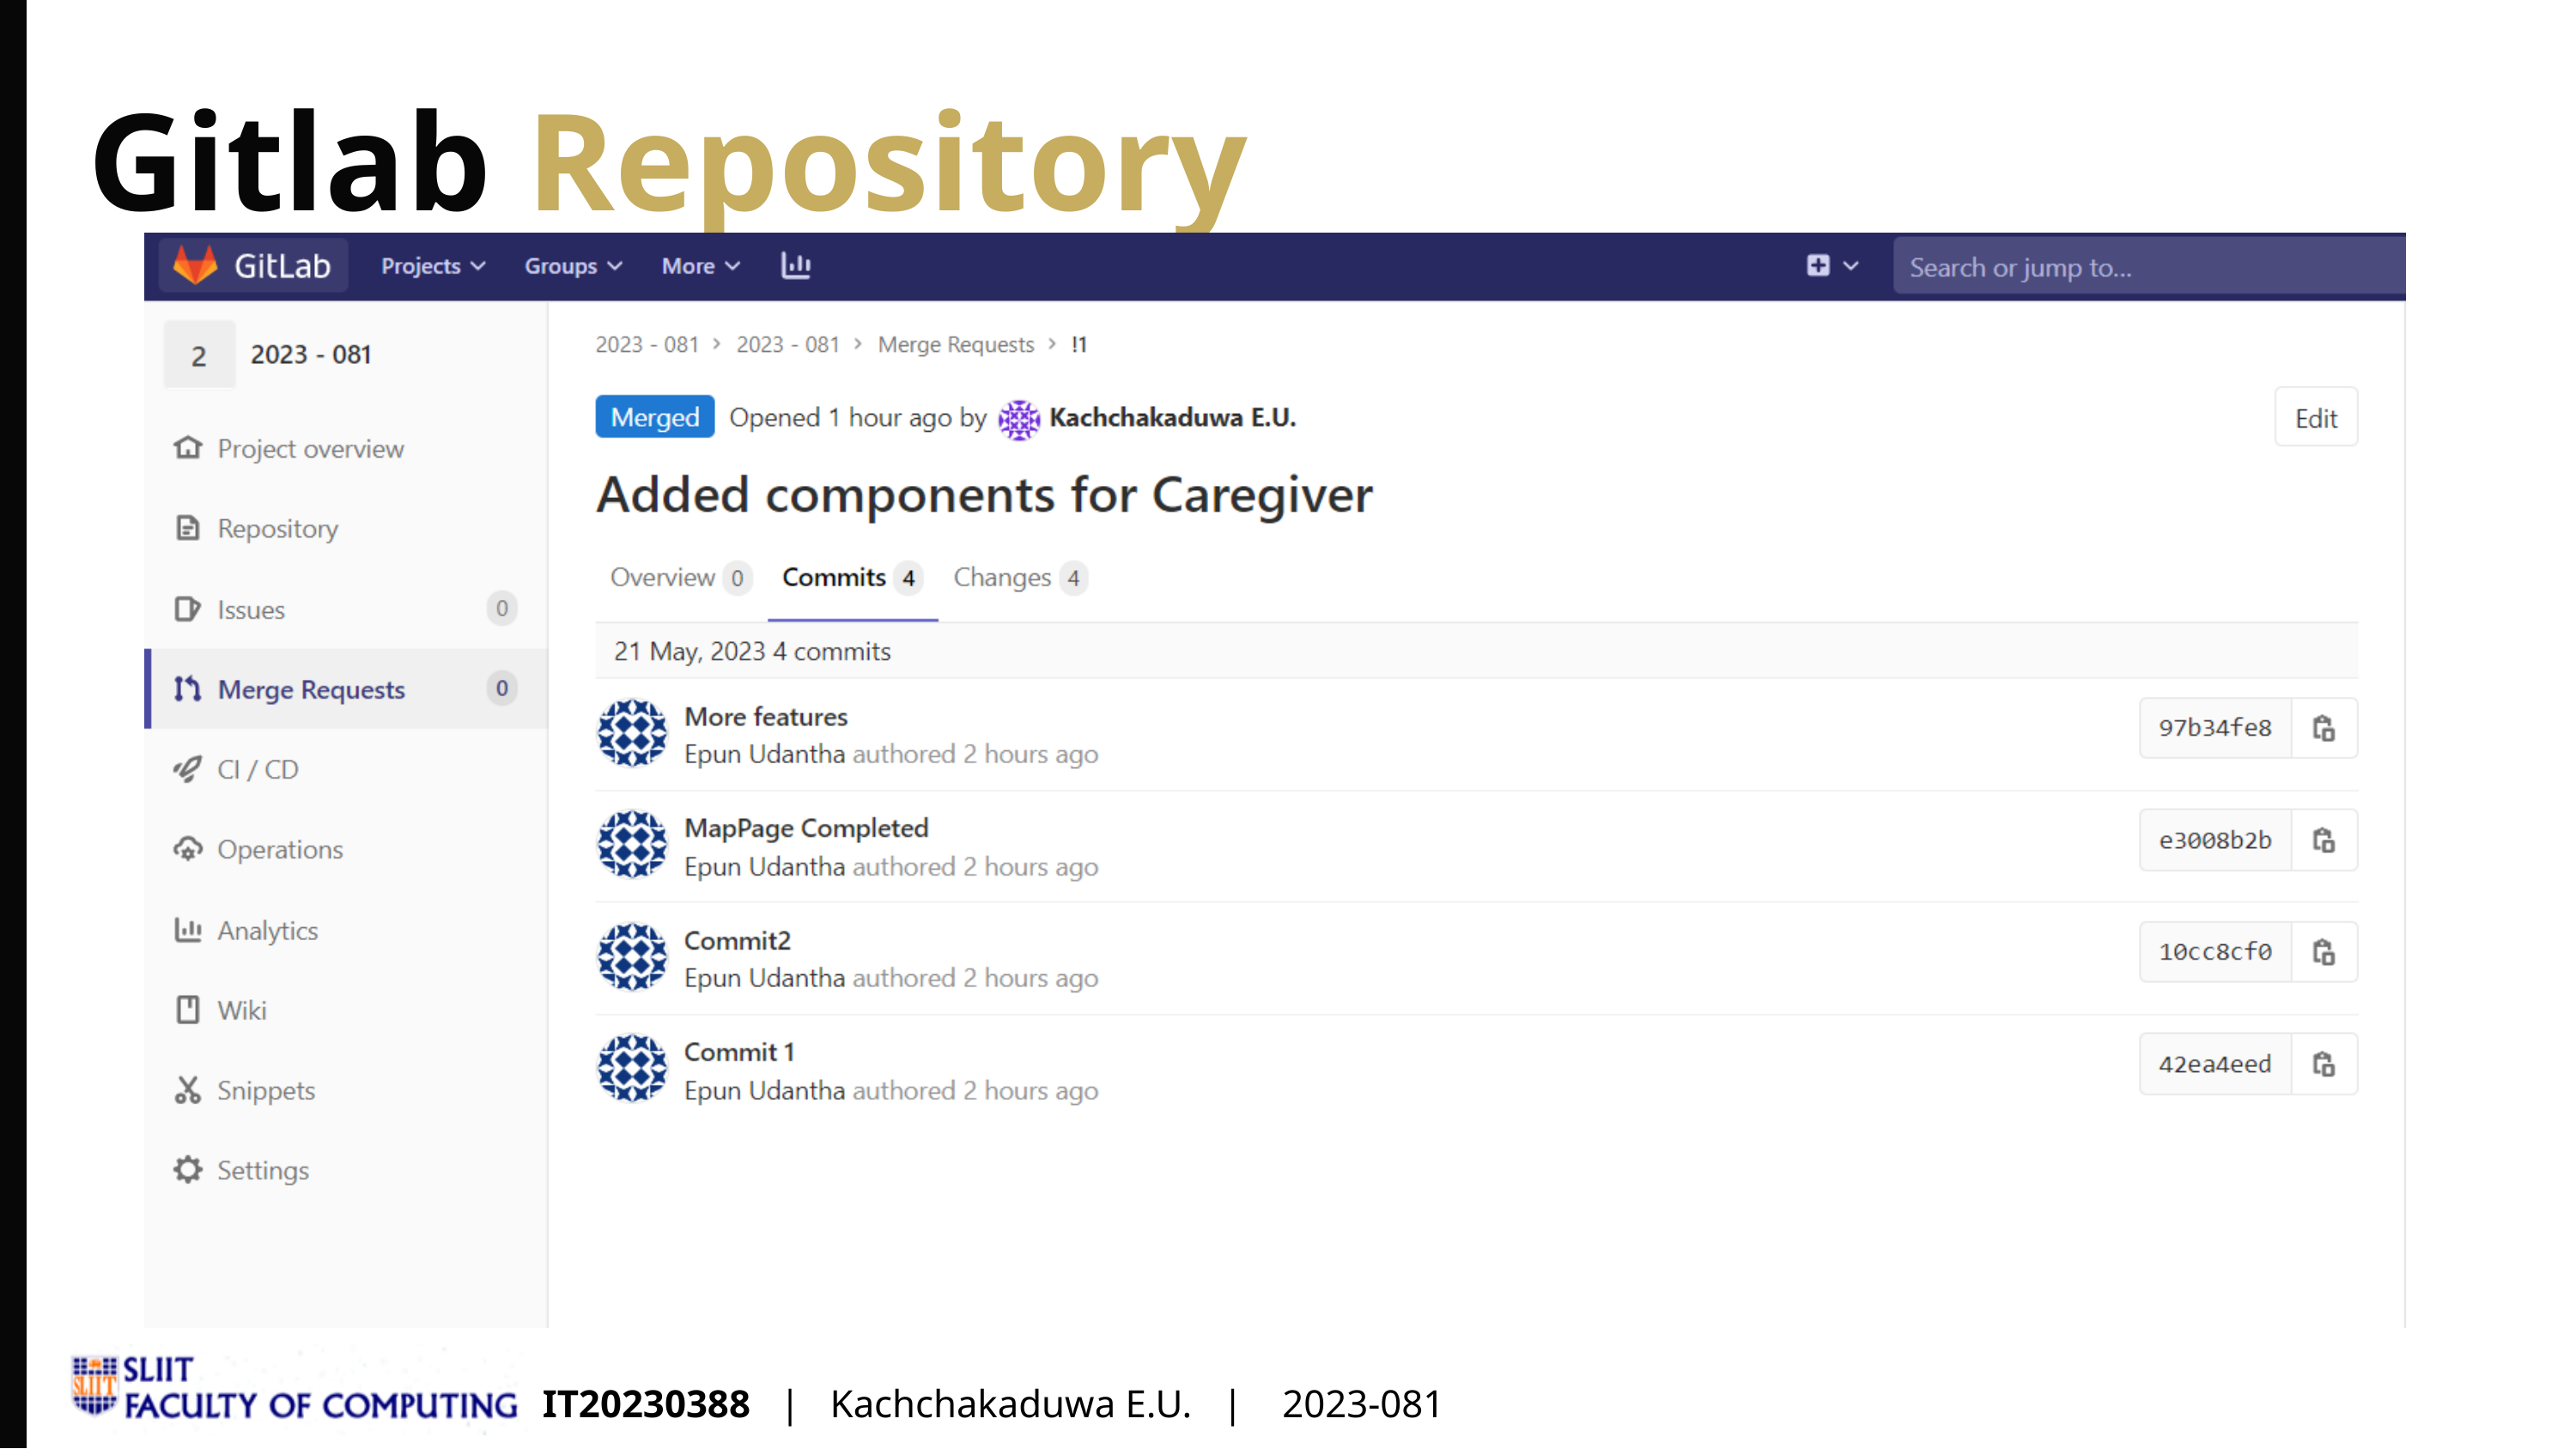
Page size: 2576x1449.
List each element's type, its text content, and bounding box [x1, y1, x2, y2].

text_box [0, 0, 435, 1449]
picture [64, 233, 2406, 1435]
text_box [144, 143, 1959, 231]
text_box Gitlab Repository [440, 44, 1902, 142]
text_box IT20230388 | Kachchakaduwa E.U. | 2023-081 [532, 1361, 1825, 1439]
